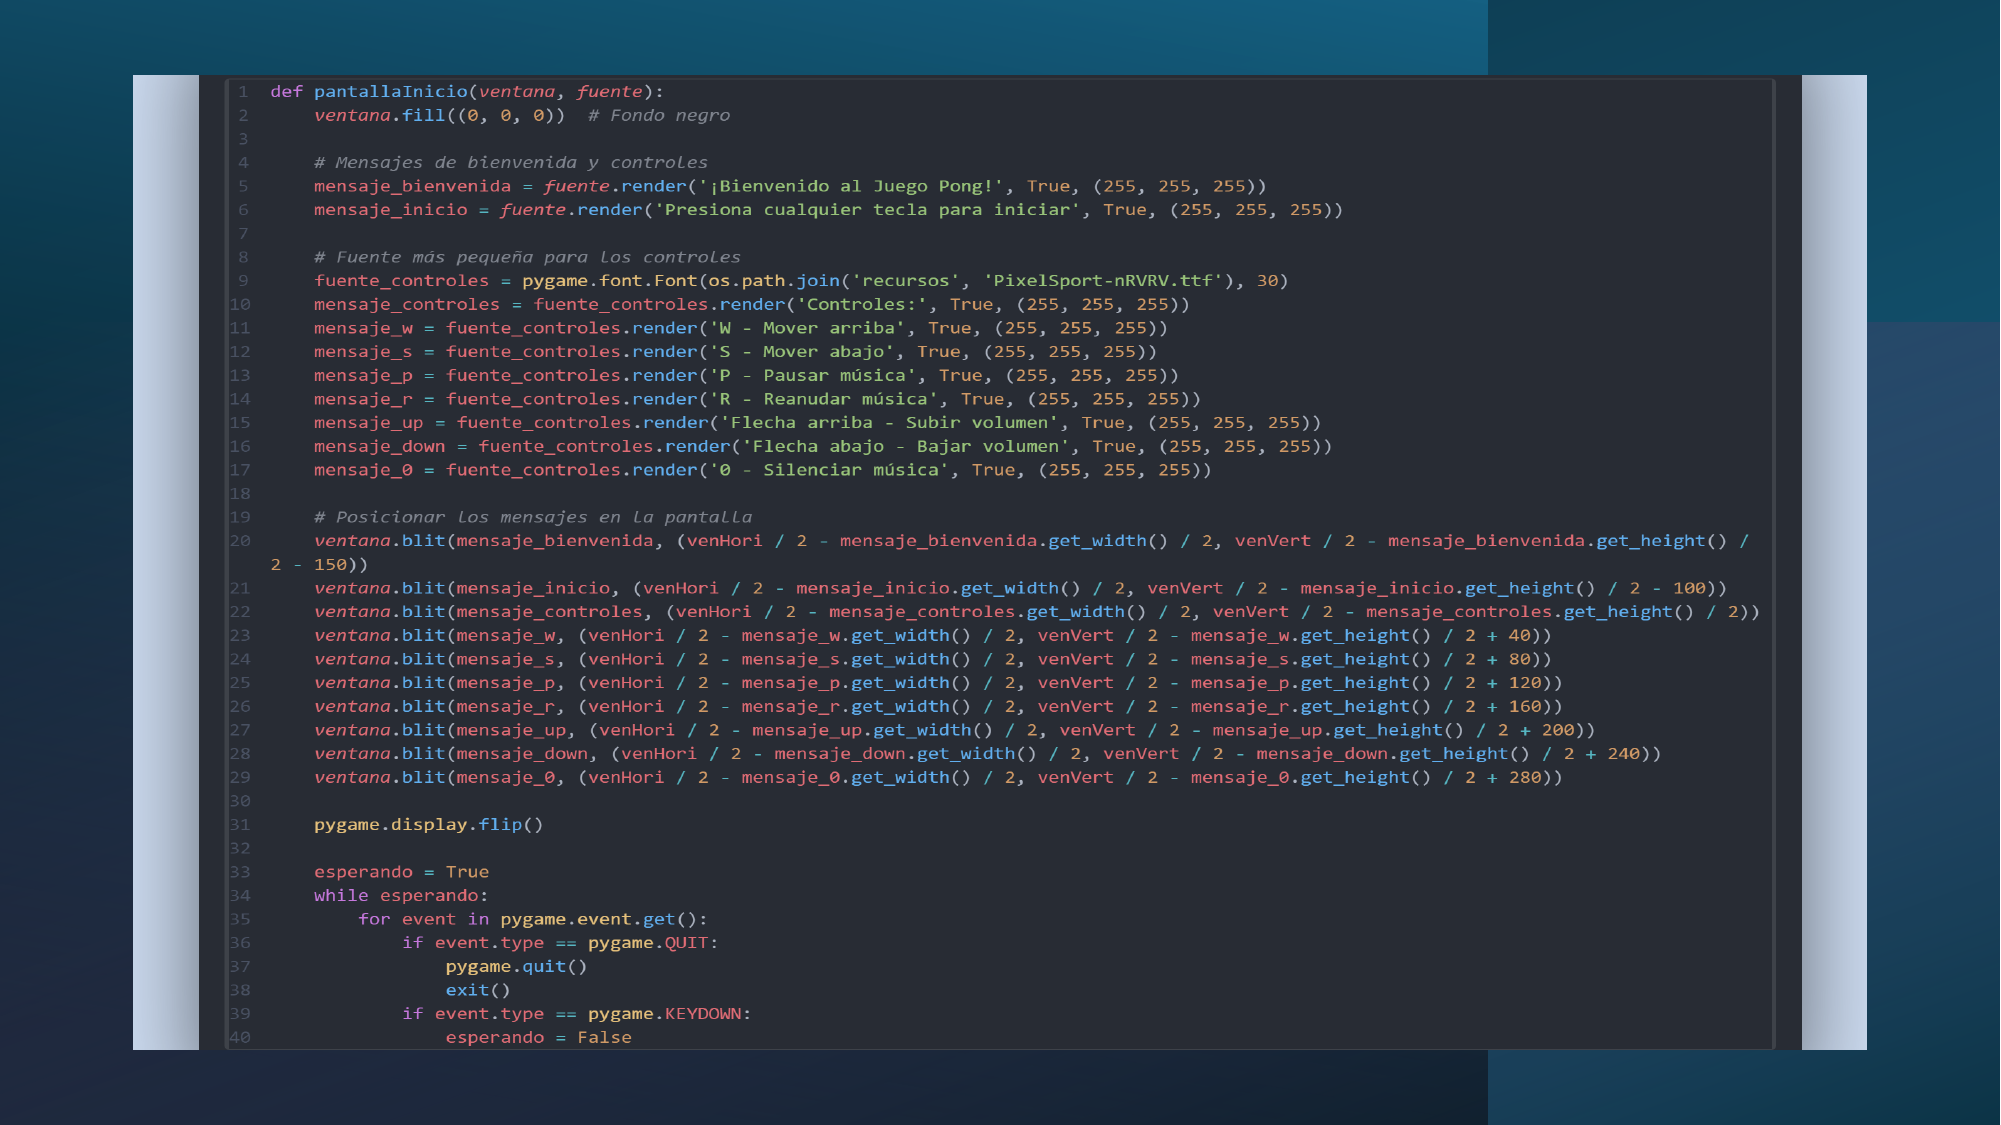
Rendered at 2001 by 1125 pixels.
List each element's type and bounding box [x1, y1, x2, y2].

text_box [0, 321, 2000, 1125]
text_box [0, 0, 1489, 321]
picture [132, 74, 1868, 1051]
text_box [1489, 0, 2000, 321]
